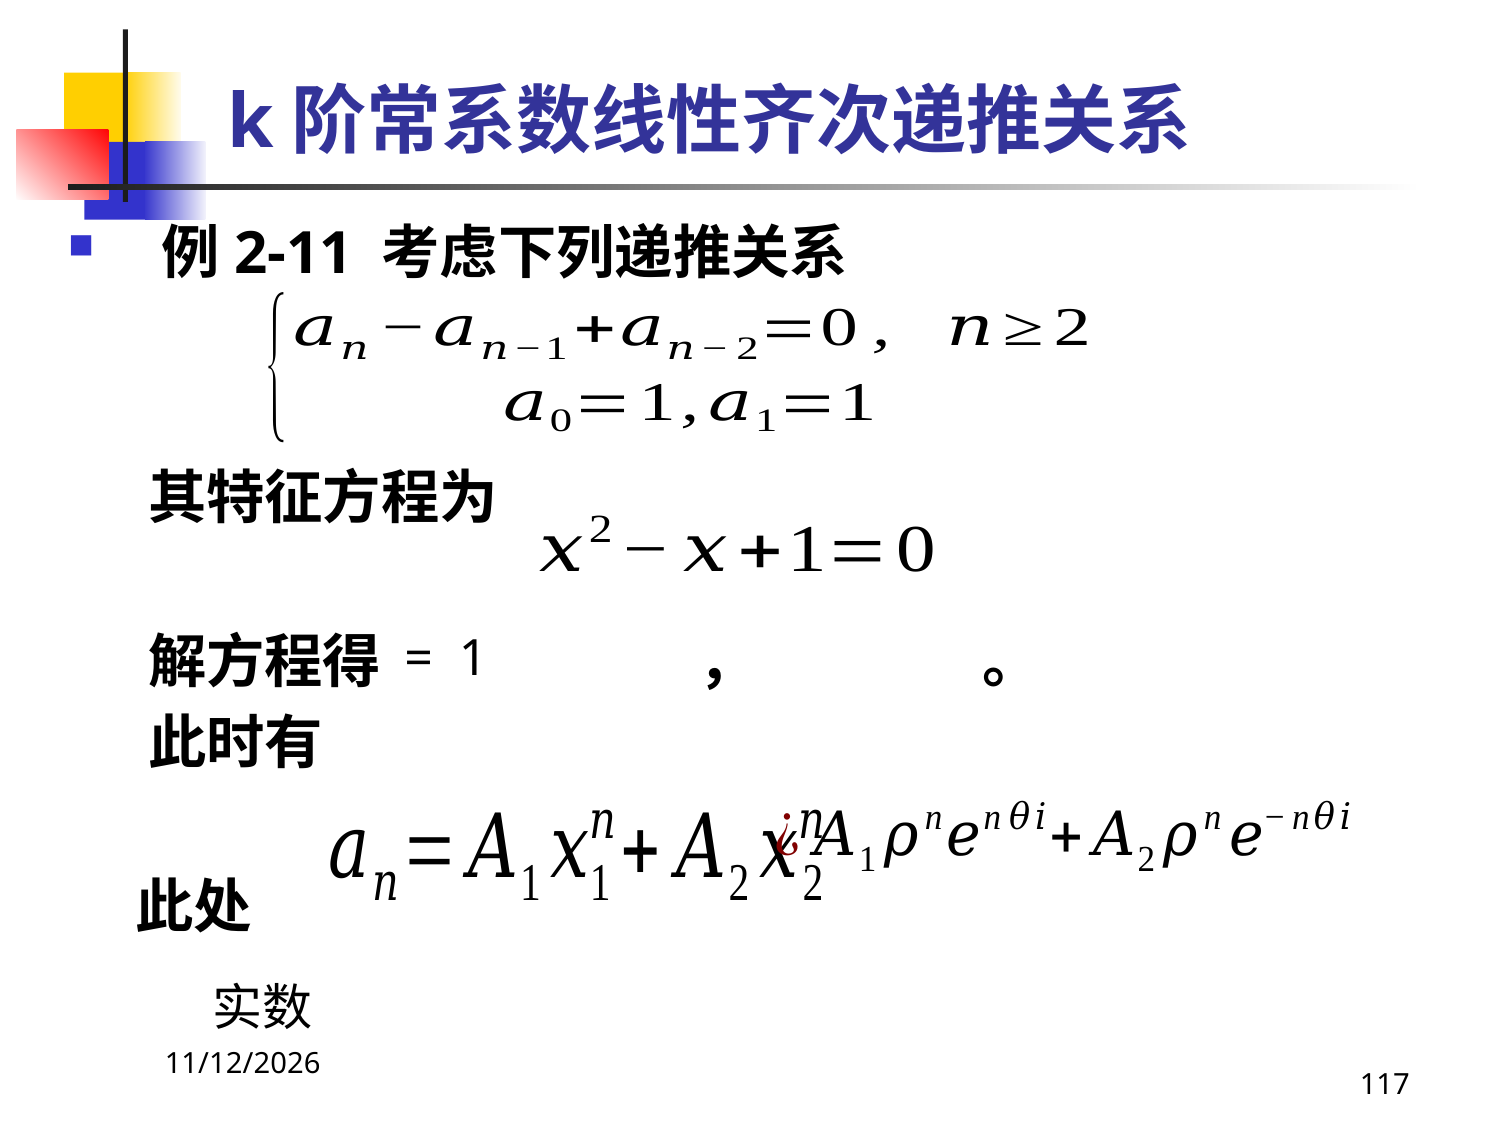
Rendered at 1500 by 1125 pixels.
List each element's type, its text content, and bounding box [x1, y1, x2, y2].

title k阶常系数线性齐次递推关系 [212, 24, 1261, 170]
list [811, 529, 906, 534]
list 例2-11 考虑下列递推关系 其特征方程为 解方程得 ， 。 此时有 此处 [53, 523, 604, 527]
list 例2-11 考虑下列递推关系 其特征方程为 解方程得 ， 。 此时有 此处 [53, 528, 602, 534]
list 例2-11 考虑下列递推关系 其特征方程为 解方程得 ， 。 此时有 此处 [601, 529, 804, 534]
list 例2-11 考虑下列递推关系 其特征方程为 解方程得 ， 。 此时有 此处 [565, 547, 701, 555]
slide_number 117 [1112, 1047, 1425, 1113]
list 例2-11 考虑下列递推关系 其特征方程为 解方程得 ， 。 此时有 此处 [53, 559, 1435, 1047]
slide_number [150, 1047, 463, 1113]
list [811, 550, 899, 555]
list 例2-11 考虑下列递推关系 其特征方程为 解方程得 ， 。 此时有 此处 [932, 550, 1435, 555]
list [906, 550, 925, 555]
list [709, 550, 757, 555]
list 例2-11 考虑下列递推关系 其特征方程为 解方程得 ， 。 此时有 此处 [926, 529, 1435, 534]
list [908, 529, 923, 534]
list 例2-11 考虑下列递推关系 其特征方程为 解方程得 ， 。 此时有 此处 [53, 547, 557, 555]
list 例2-11 考虑下列递推关系 其特征方程为 解方程得 ， 。 此时有 此处 [607, 523, 1435, 527]
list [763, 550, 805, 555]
list 例2-11 考虑下列递推关系 其特征方程为 解方程得 ， 。 此时有 此处 [53, 208, 1435, 522]
